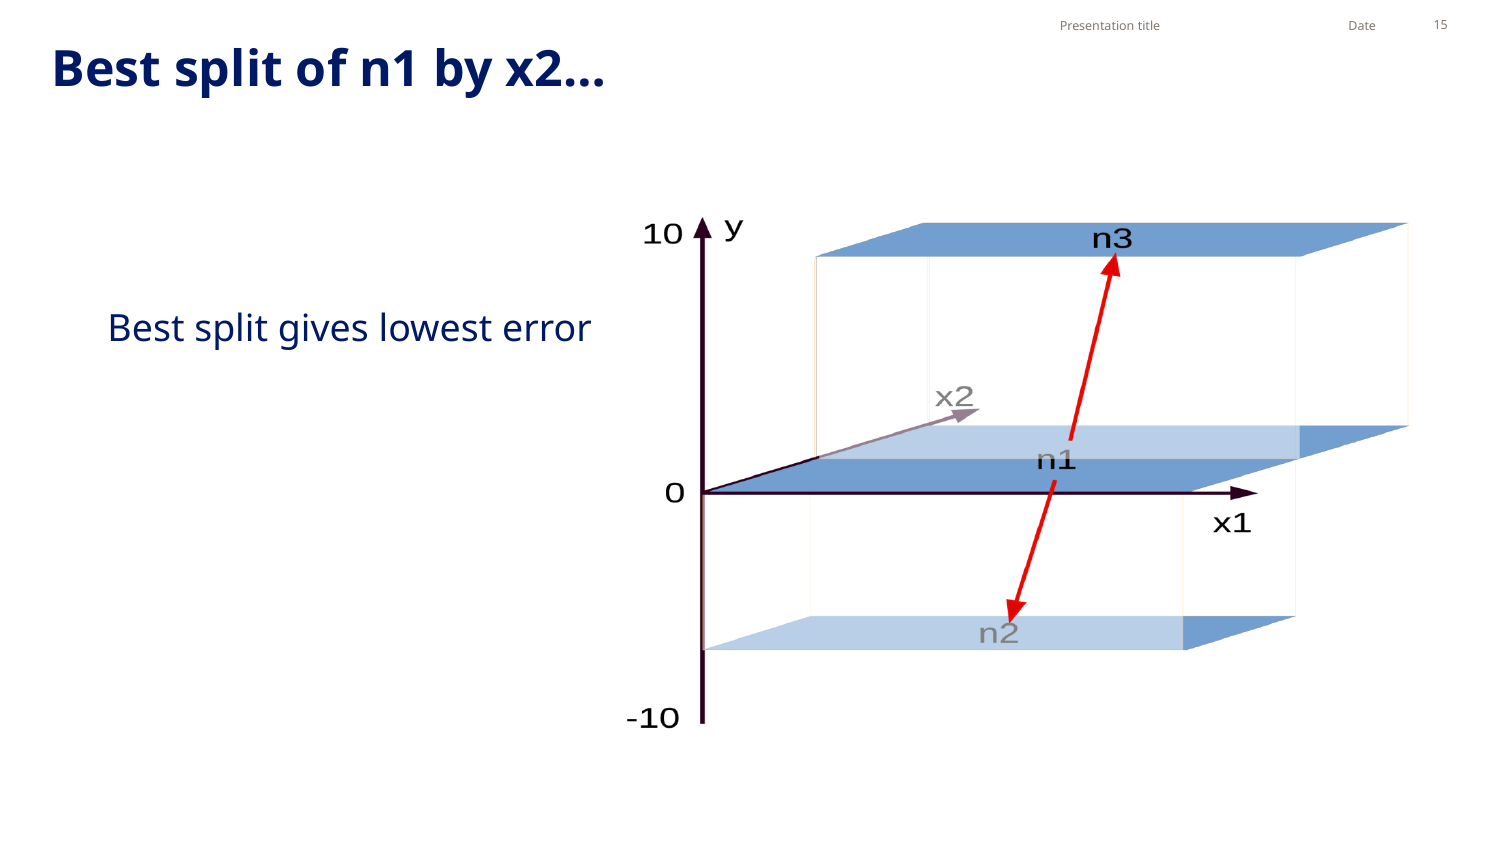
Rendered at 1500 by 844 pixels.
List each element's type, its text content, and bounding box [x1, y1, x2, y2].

picture [616, 137, 1489, 844]
title Best split of n1 by x2… [51, 33, 1448, 99]
slide_number 15 [1396, 17, 1448, 34]
text_box Best split gives lowest error [92, 296, 608, 357]
slide_number Date [1178, 17, 1377, 34]
footer Presentation title [684, 17, 1161, 34]
